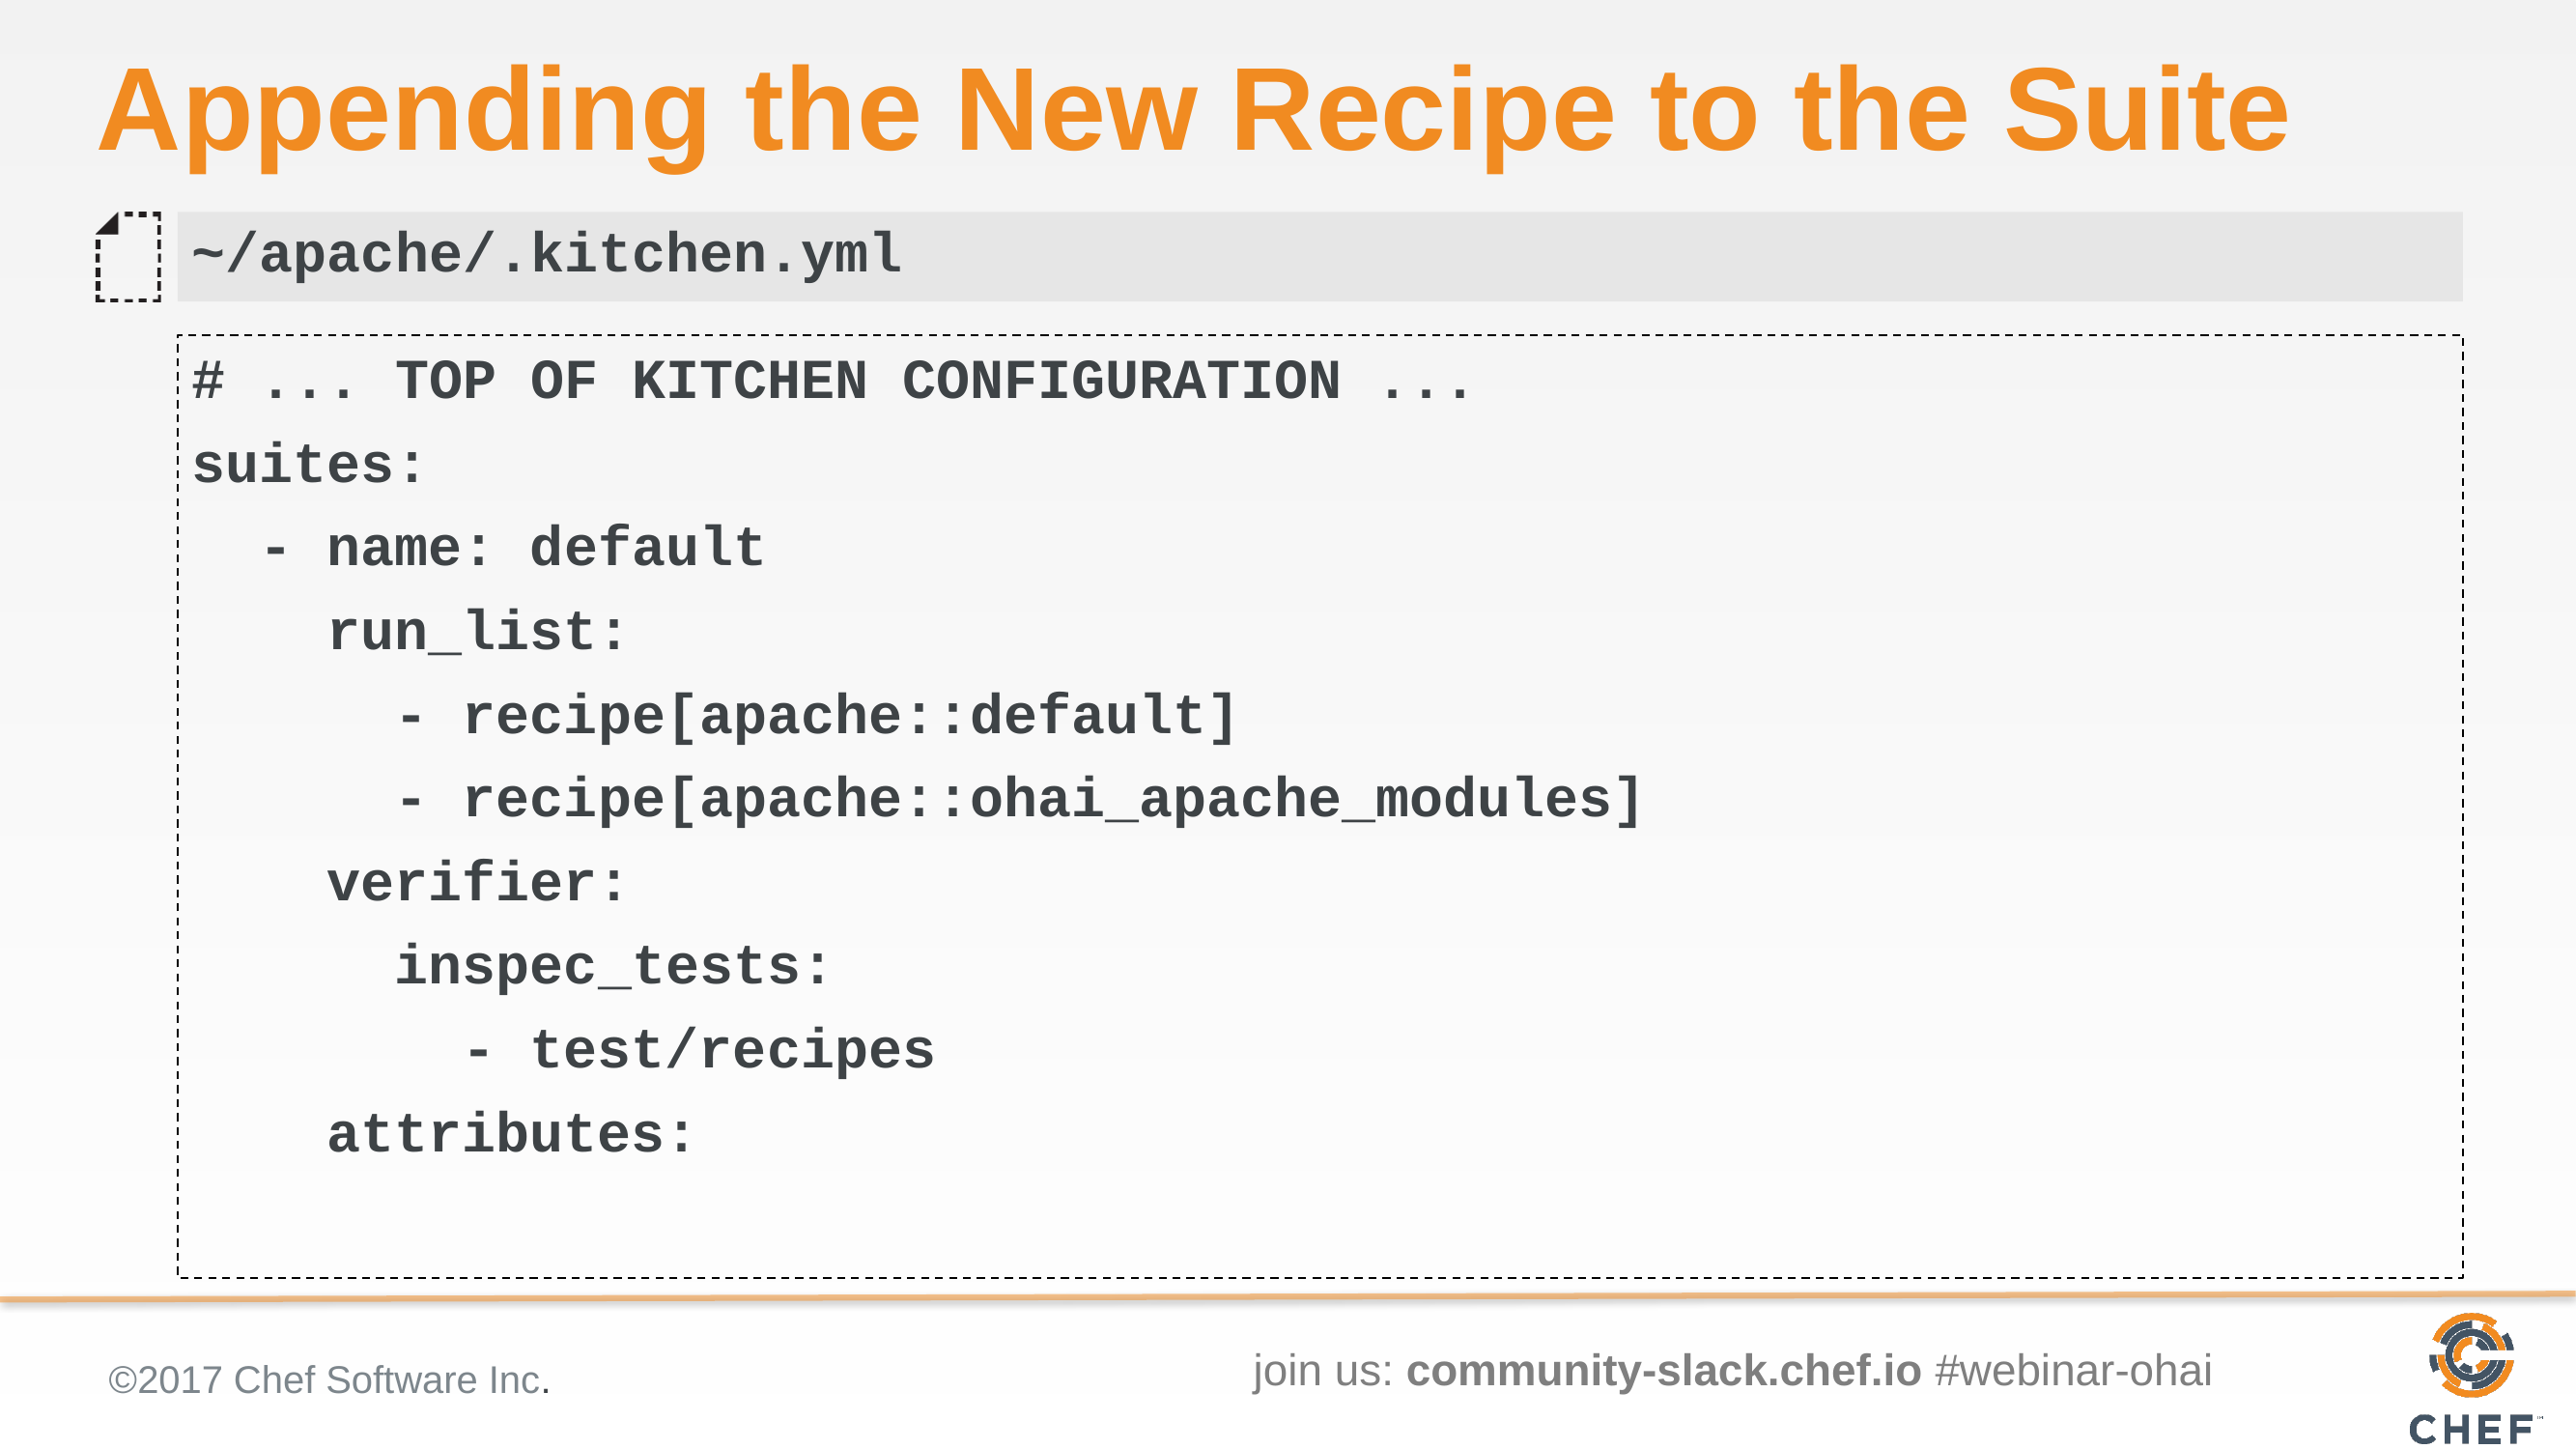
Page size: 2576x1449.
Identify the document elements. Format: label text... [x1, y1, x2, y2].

list # ... TOP OF KITCHEN CONFIGURATION ... suites: - name: default run_list: - recipe[apache::default] - recipe[apache::ohai_apache_modules] verifier: inspec_tests: - test/recipes attributes: [177, 334, 2464, 1279]
picture [2399, 1297, 2551, 1449]
title Appending the New Recipe to the Suite [96, 48, 2463, 180]
list ~/apache/.kitchen.yml [177, 212, 2463, 302]
